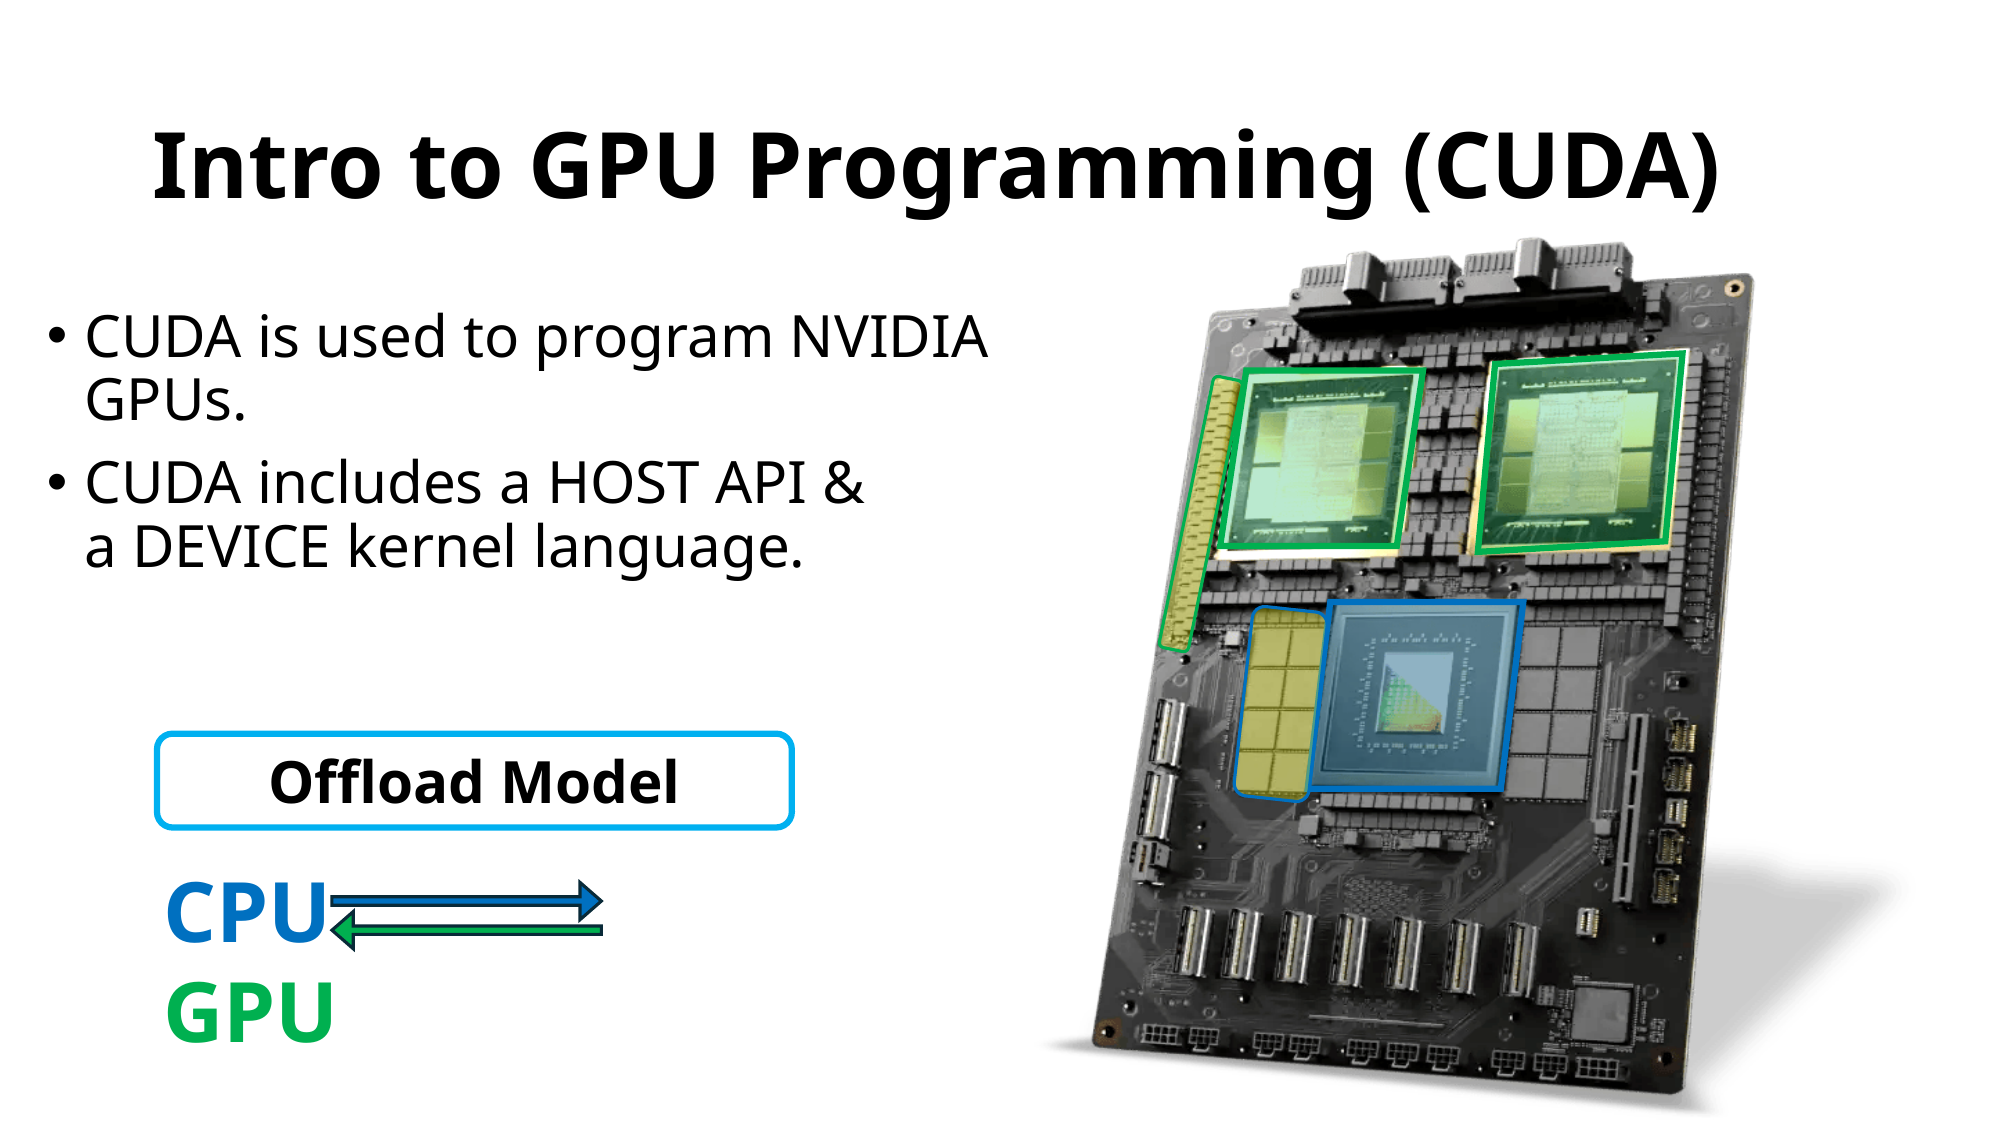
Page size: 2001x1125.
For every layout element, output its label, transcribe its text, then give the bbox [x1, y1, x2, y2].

text_box Offload Model [156, 733, 792, 828]
title Intro to GPU Programming (CUDA) [137, 59, 1863, 278]
picture [800, 106, 2000, 1125]
list CUDA is used to program NVIDIA GPUs. CUDA includes a HOST API & a DEVICE kernel language. [31, 299, 800, 1014]
text_box CPU GPU [148, 852, 792, 1067]
text_box [329, 908, 603, 953]
text_box [330, 879, 604, 924]
